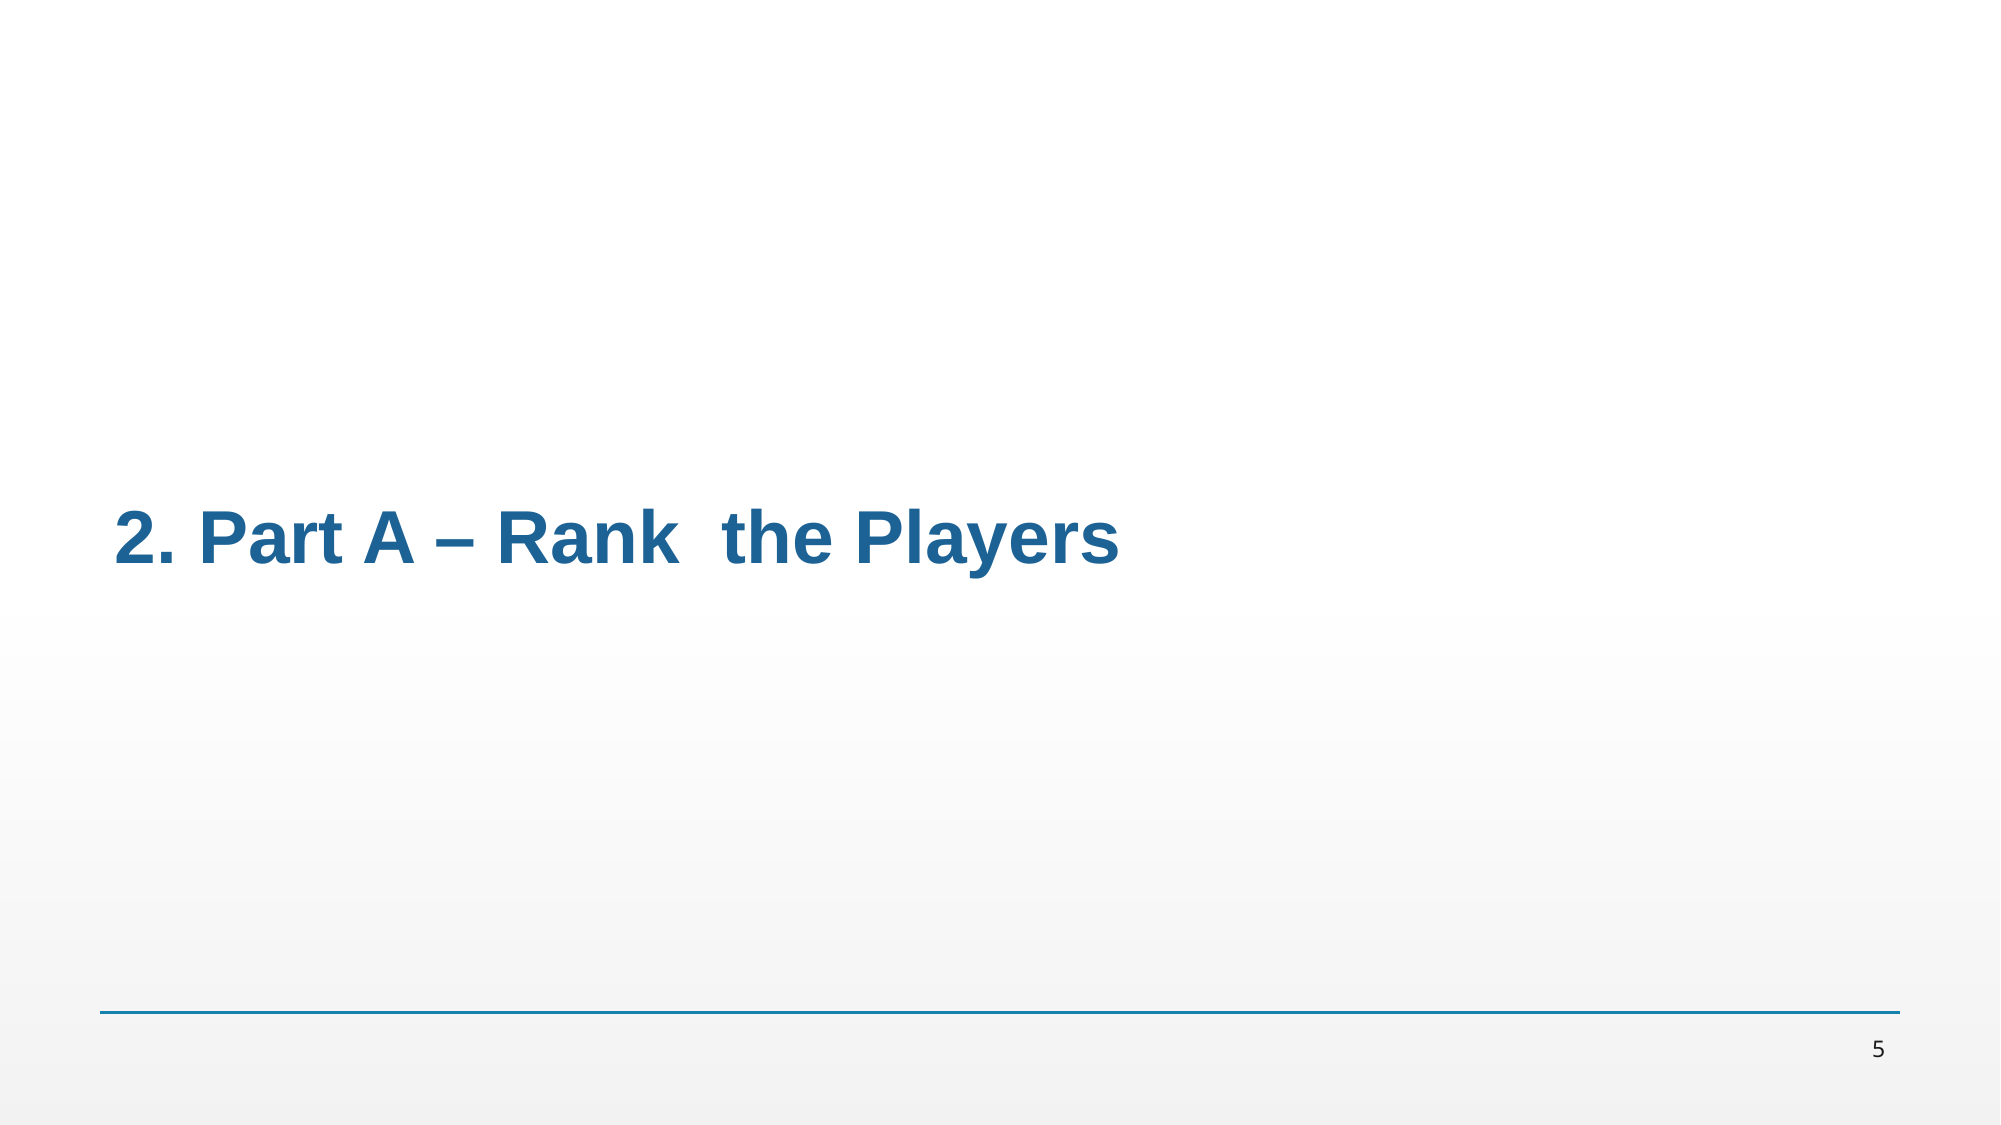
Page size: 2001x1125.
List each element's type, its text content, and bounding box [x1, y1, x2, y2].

slide_number 5 [1749, 1031, 1901, 1069]
text_box 2. Part A – Rank the Players [99, 399, 1675, 679]
